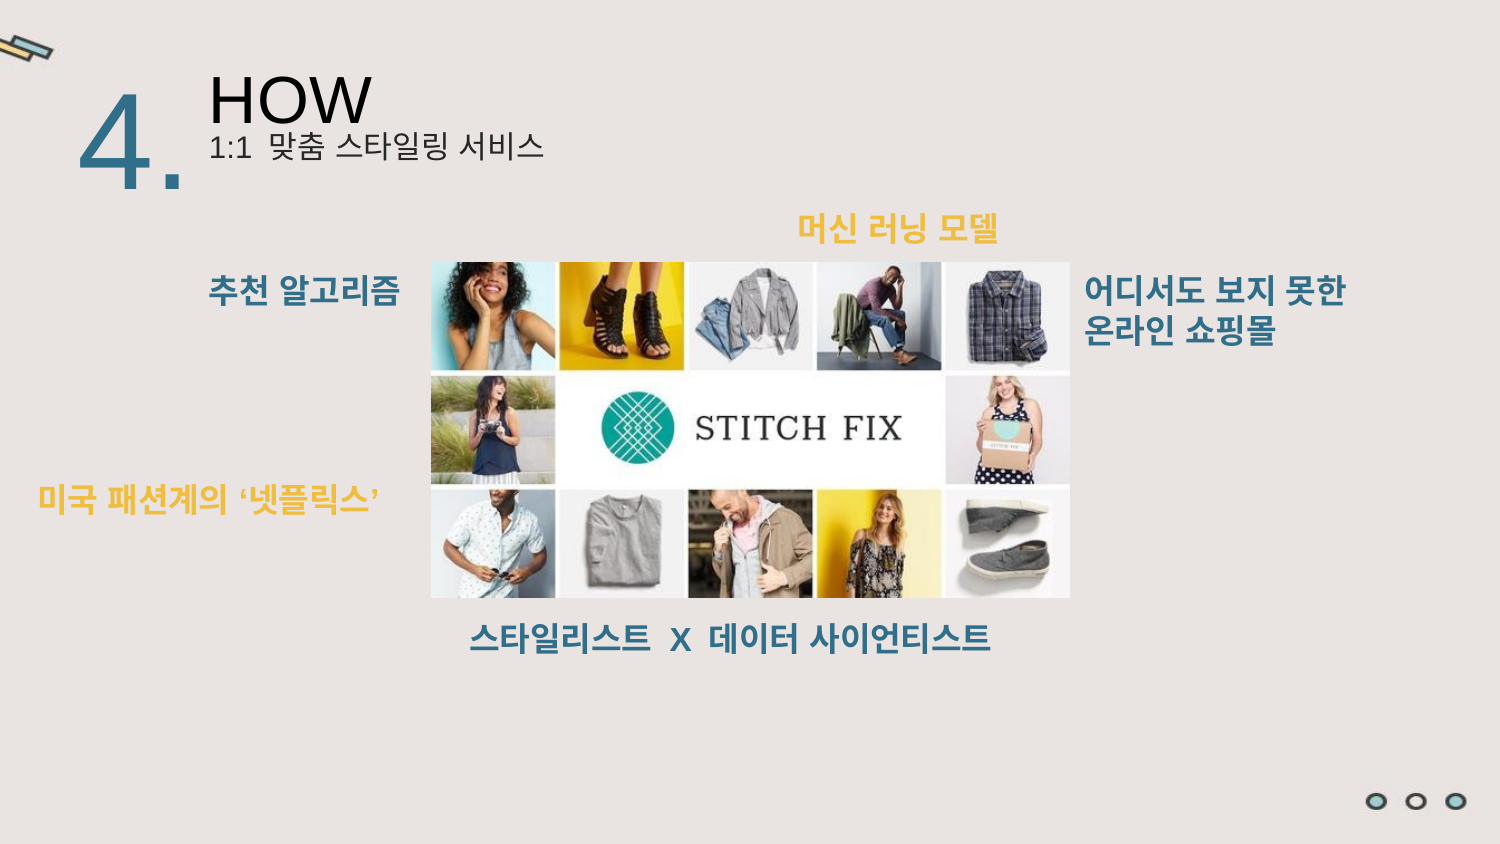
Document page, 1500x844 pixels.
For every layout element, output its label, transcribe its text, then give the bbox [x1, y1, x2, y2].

text_box HOW [216, 49, 547, 119]
text_box 머신 러닝 모델 [782, 200, 1034, 256]
picture [0, 0, 1500, 844]
text_box 미국 패션계의 ‘넷플릭스’ [22, 471, 425, 527]
text_box 어디서도 보지 못한 온라인 쇼핑몰 [1071, 262, 1500, 358]
text_box 4. [53, 44, 216, 225]
text_box 1:1 맞춤 스타일링 서비스 [193, 119, 783, 173]
text_box 추천 알고리즘 [193, 262, 428, 318]
text_box 스타일리스트 X 데이터 사이언티스트 [454, 610, 1078, 666]
